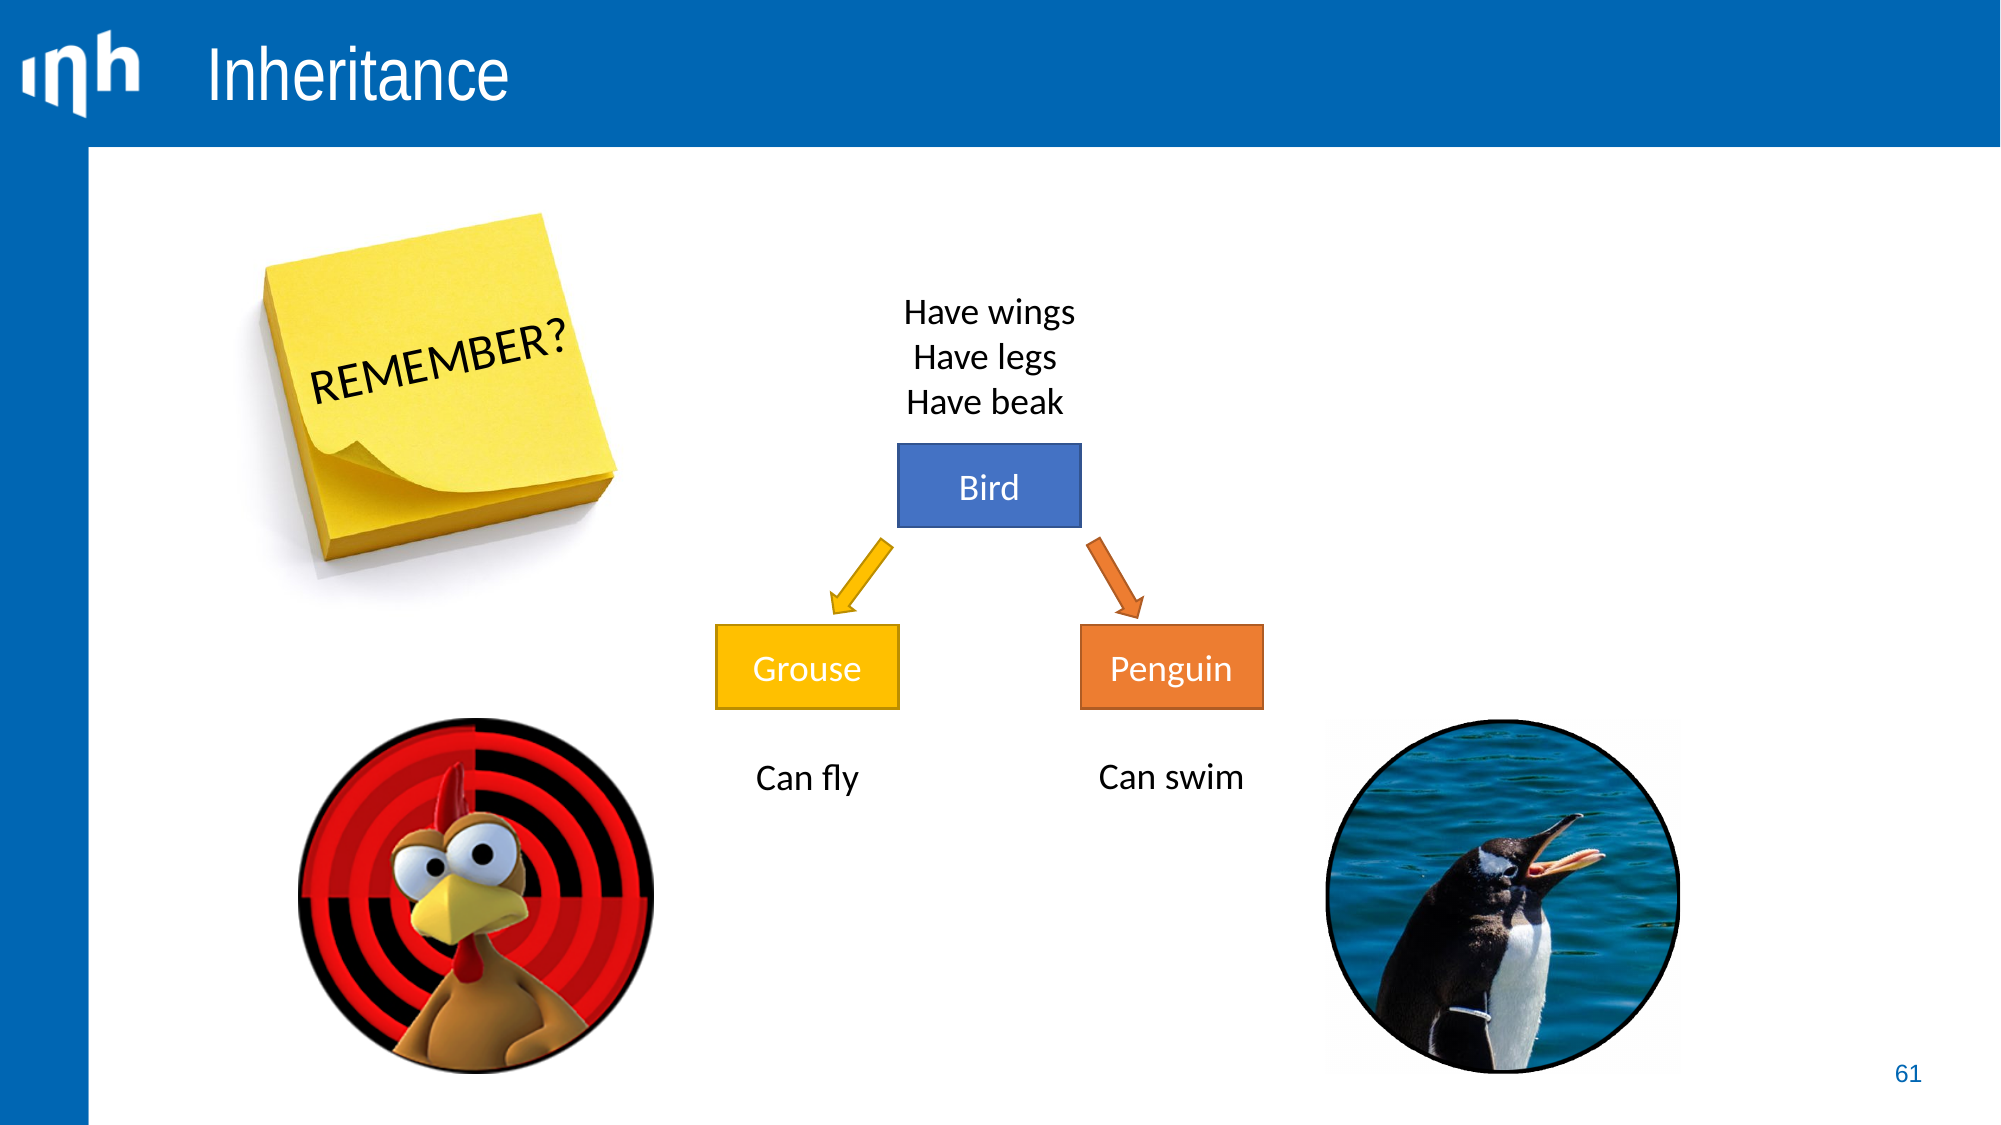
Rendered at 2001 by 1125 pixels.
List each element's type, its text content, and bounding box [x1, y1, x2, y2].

text_box Can swim [1080, 744, 1263, 805]
text_box Inheritance [191, 18, 1691, 125]
picture [0, 0, 2001, 1125]
text_box Grouse [715, 624, 900, 710]
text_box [1325, 719, 1681, 1074]
text_box [1085, 536, 1145, 619]
text_box [829, 537, 895, 615]
text_box Bird [897, 443, 1082, 528]
text_box Penguin [1080, 624, 1264, 710]
text_box 61 [1782, 1042, 1938, 1103]
text_box Can fly [716, 745, 899, 806]
text_box Have wings Have legs Have beak [786, 279, 1263, 430]
